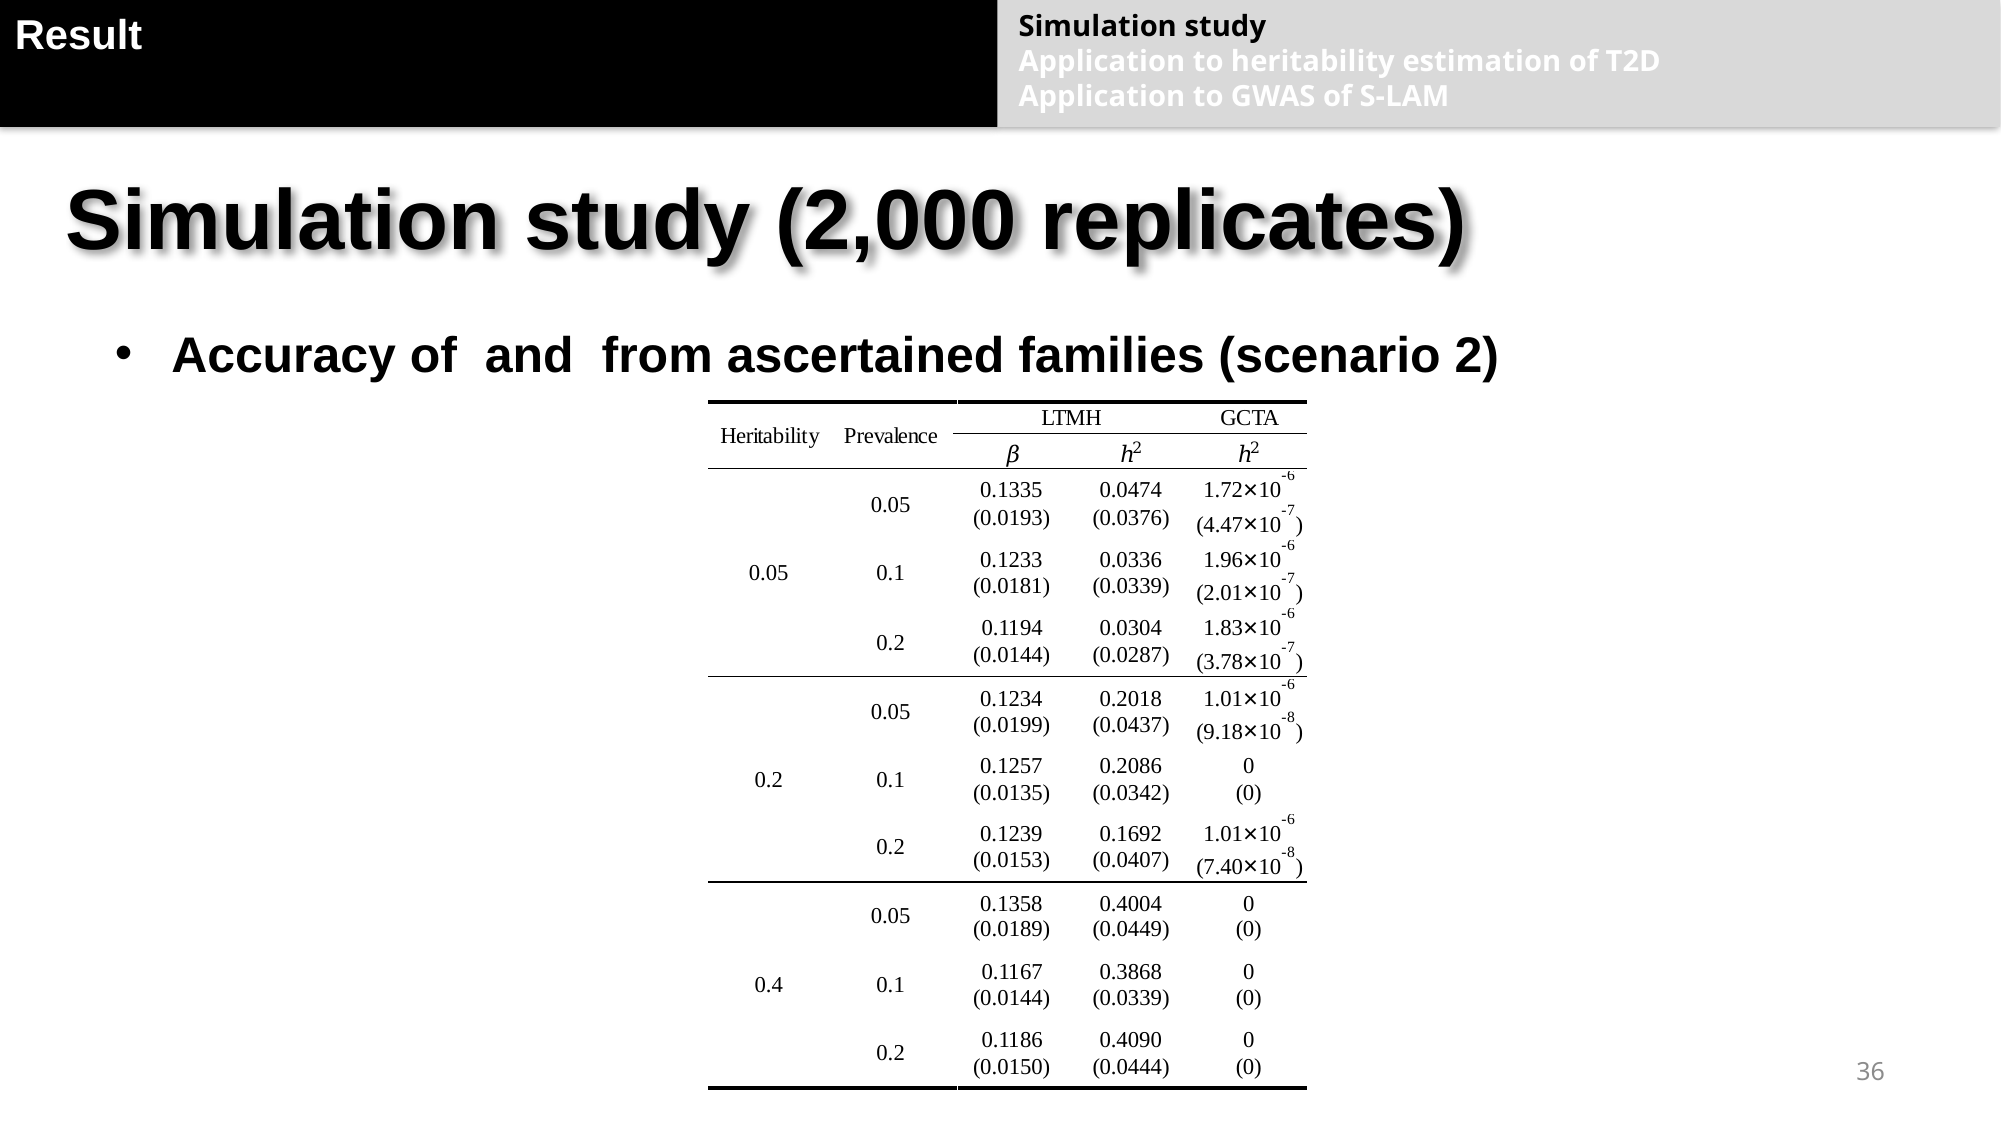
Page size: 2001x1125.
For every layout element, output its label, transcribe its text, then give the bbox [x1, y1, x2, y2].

text_box Result [0, 0, 894, 65]
text_box Simulation study Application to heritability estimation of T2D Application to GWAS of S-LAM [1003, 0, 2000, 120]
title Simulation study (2,000 replicates) [50, 155, 1851, 274]
picture [691, 399, 1323, 1107]
slide_number 36 [1433, 1042, 1900, 1103]
